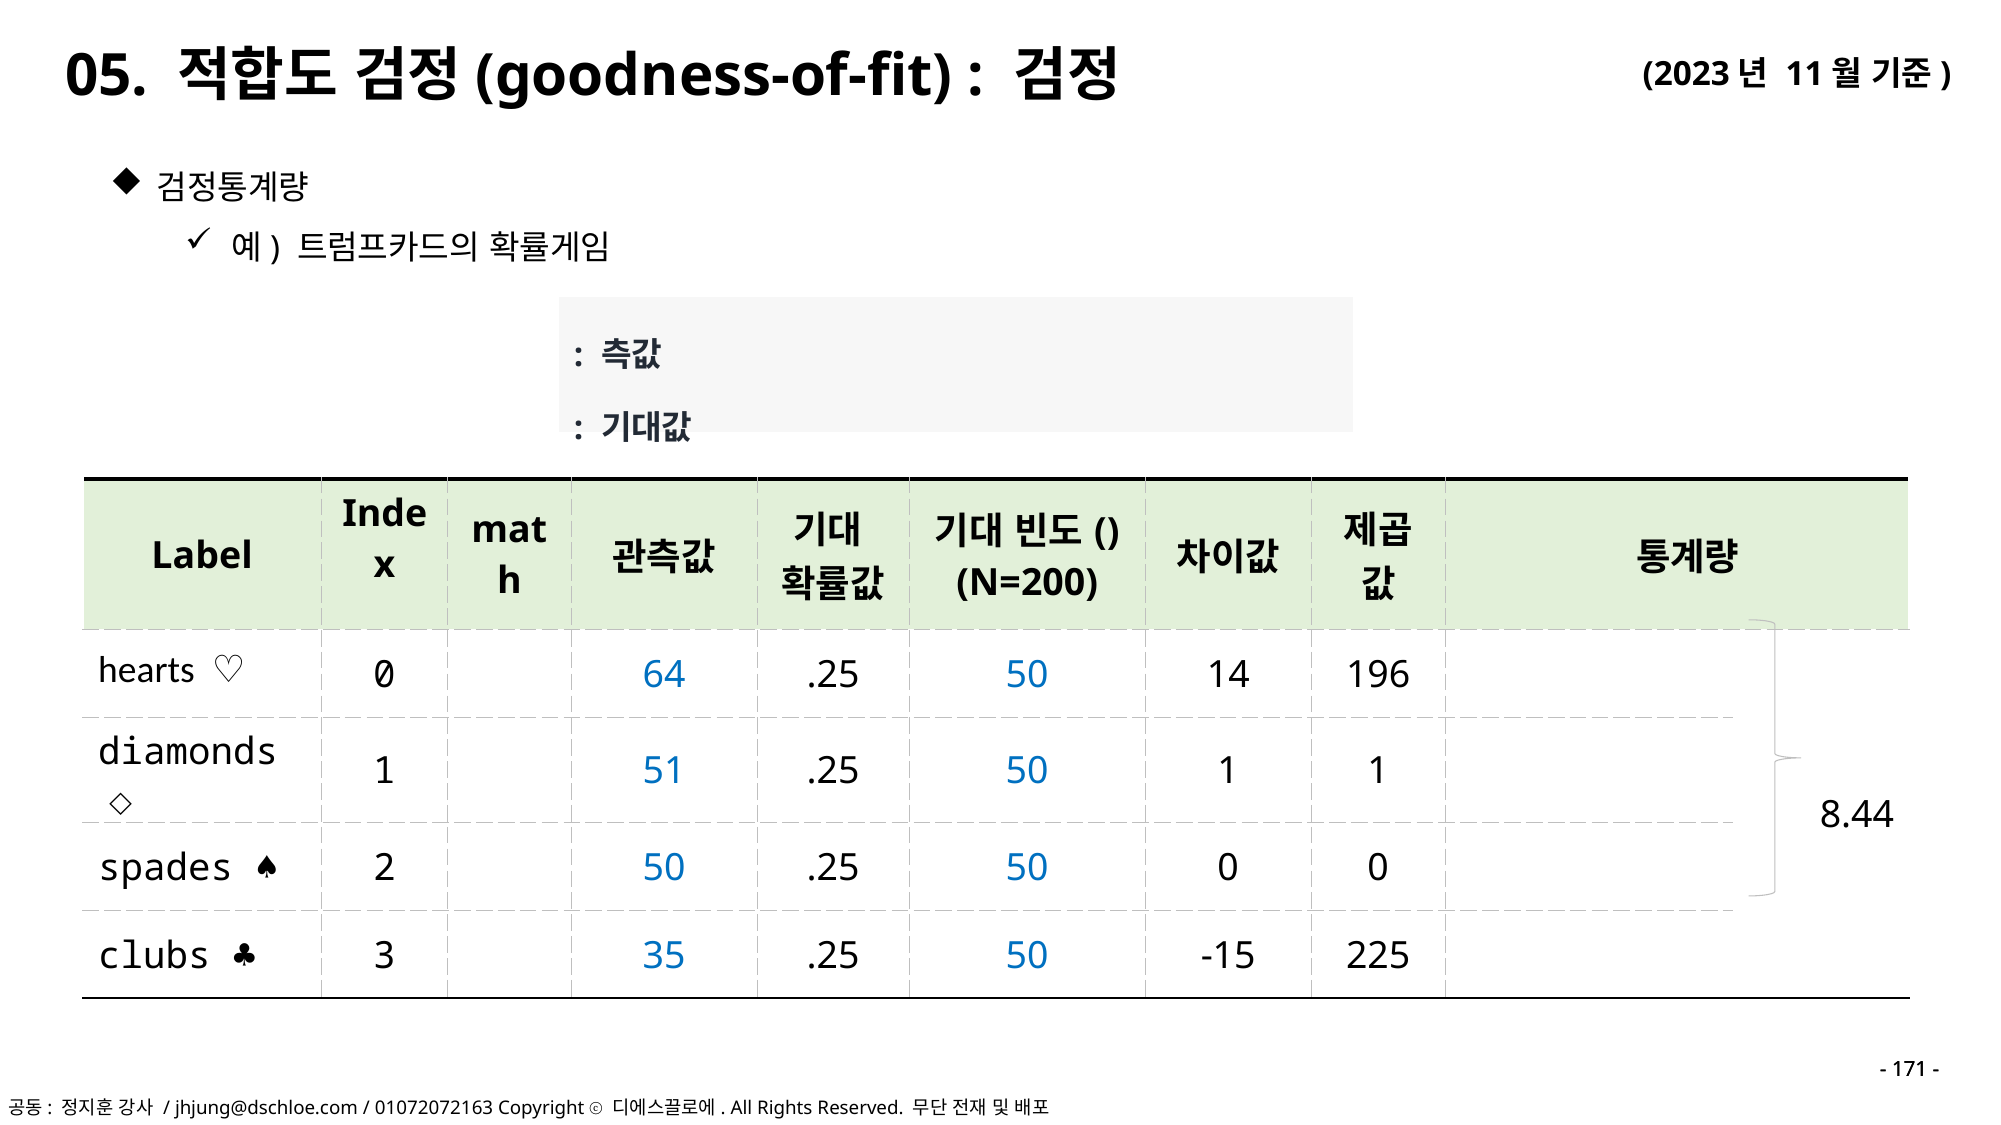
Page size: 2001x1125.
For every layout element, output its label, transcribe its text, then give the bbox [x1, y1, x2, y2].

slide_number - 171 - [1504, 1039, 1955, 1100]
text_box 검정통계량 예) 트럼프카드의 확률게임 [95, 138, 2000, 274]
text_box [1748, 619, 1802, 897]
